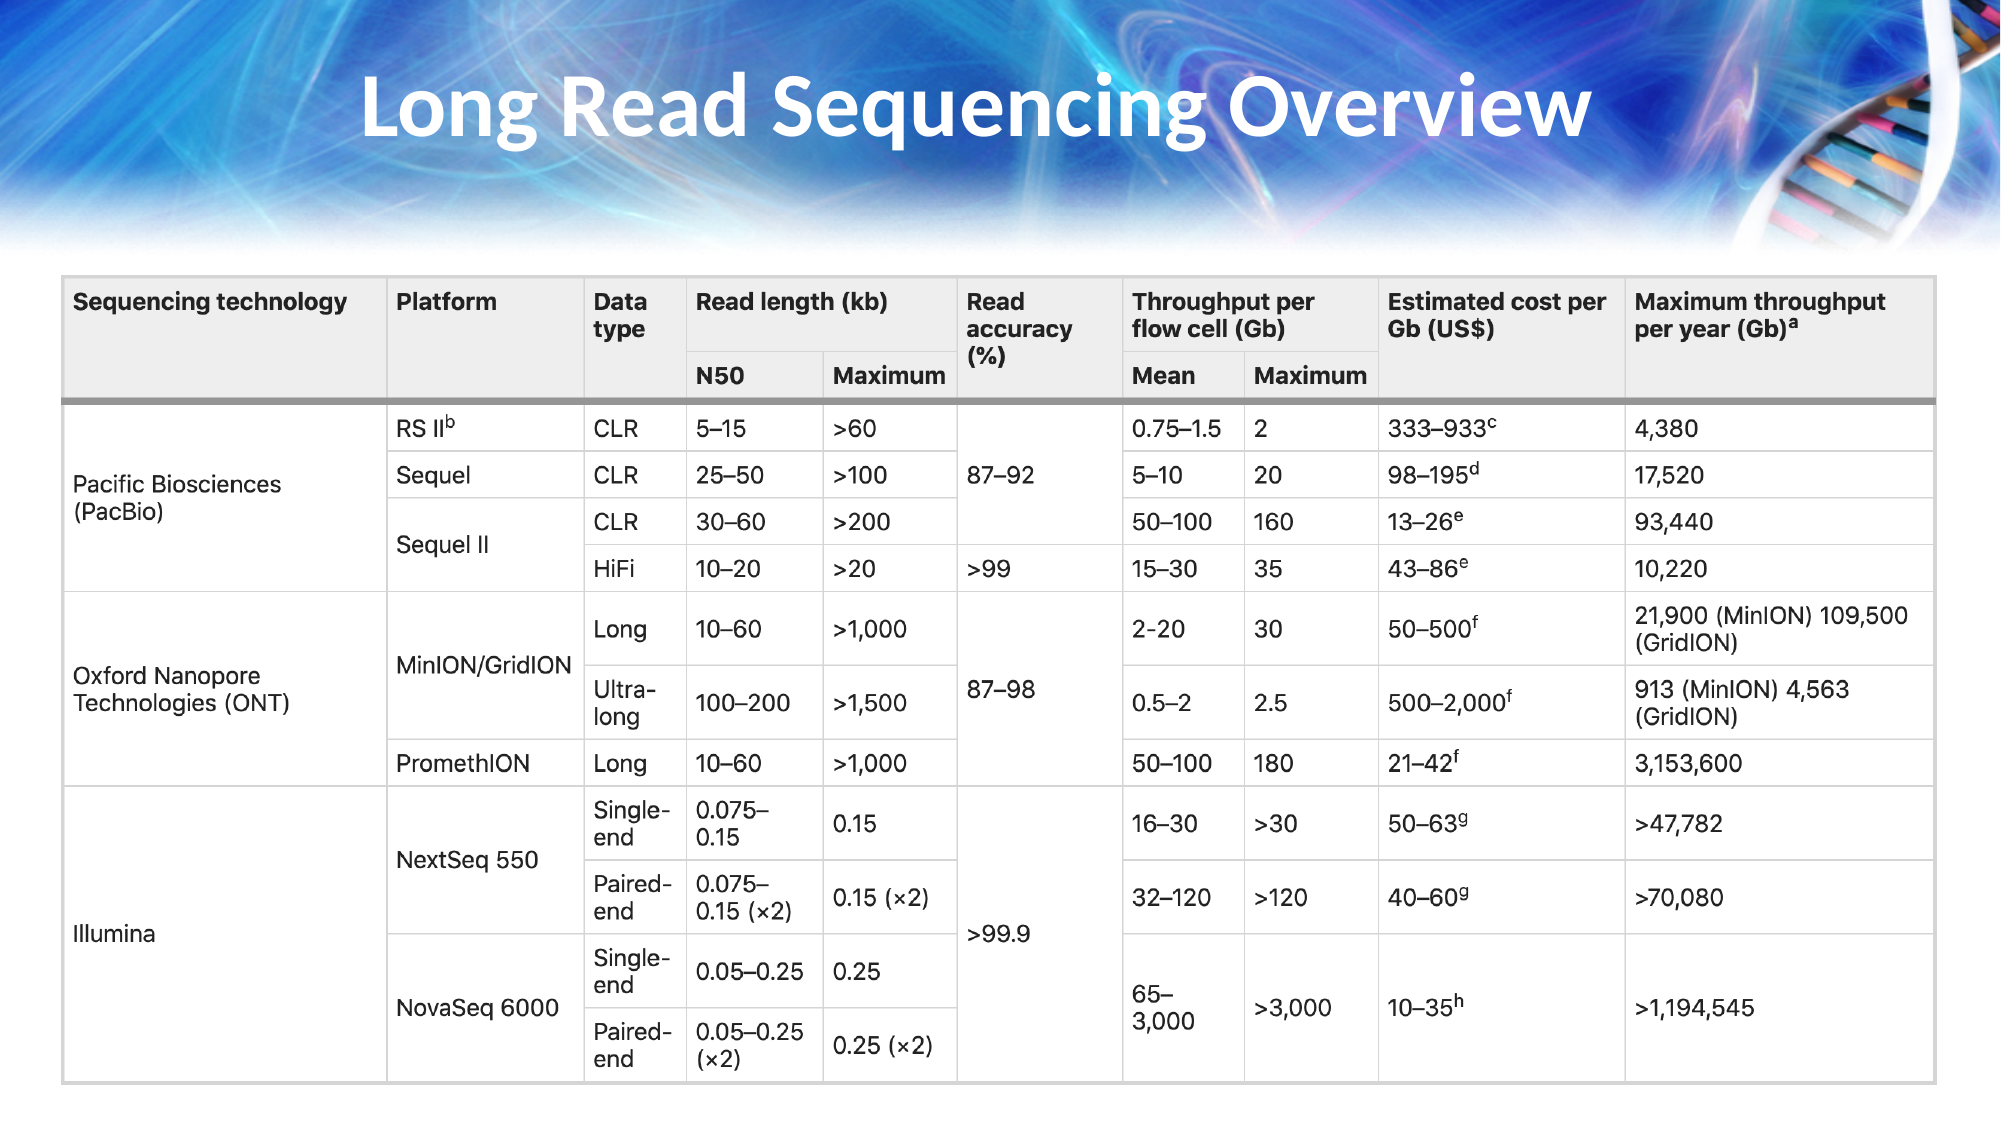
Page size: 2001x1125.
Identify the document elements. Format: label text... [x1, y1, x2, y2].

picture [0, 0, 2001, 1125]
title Long Read Sequencing Overview [122, 40, 1833, 159]
